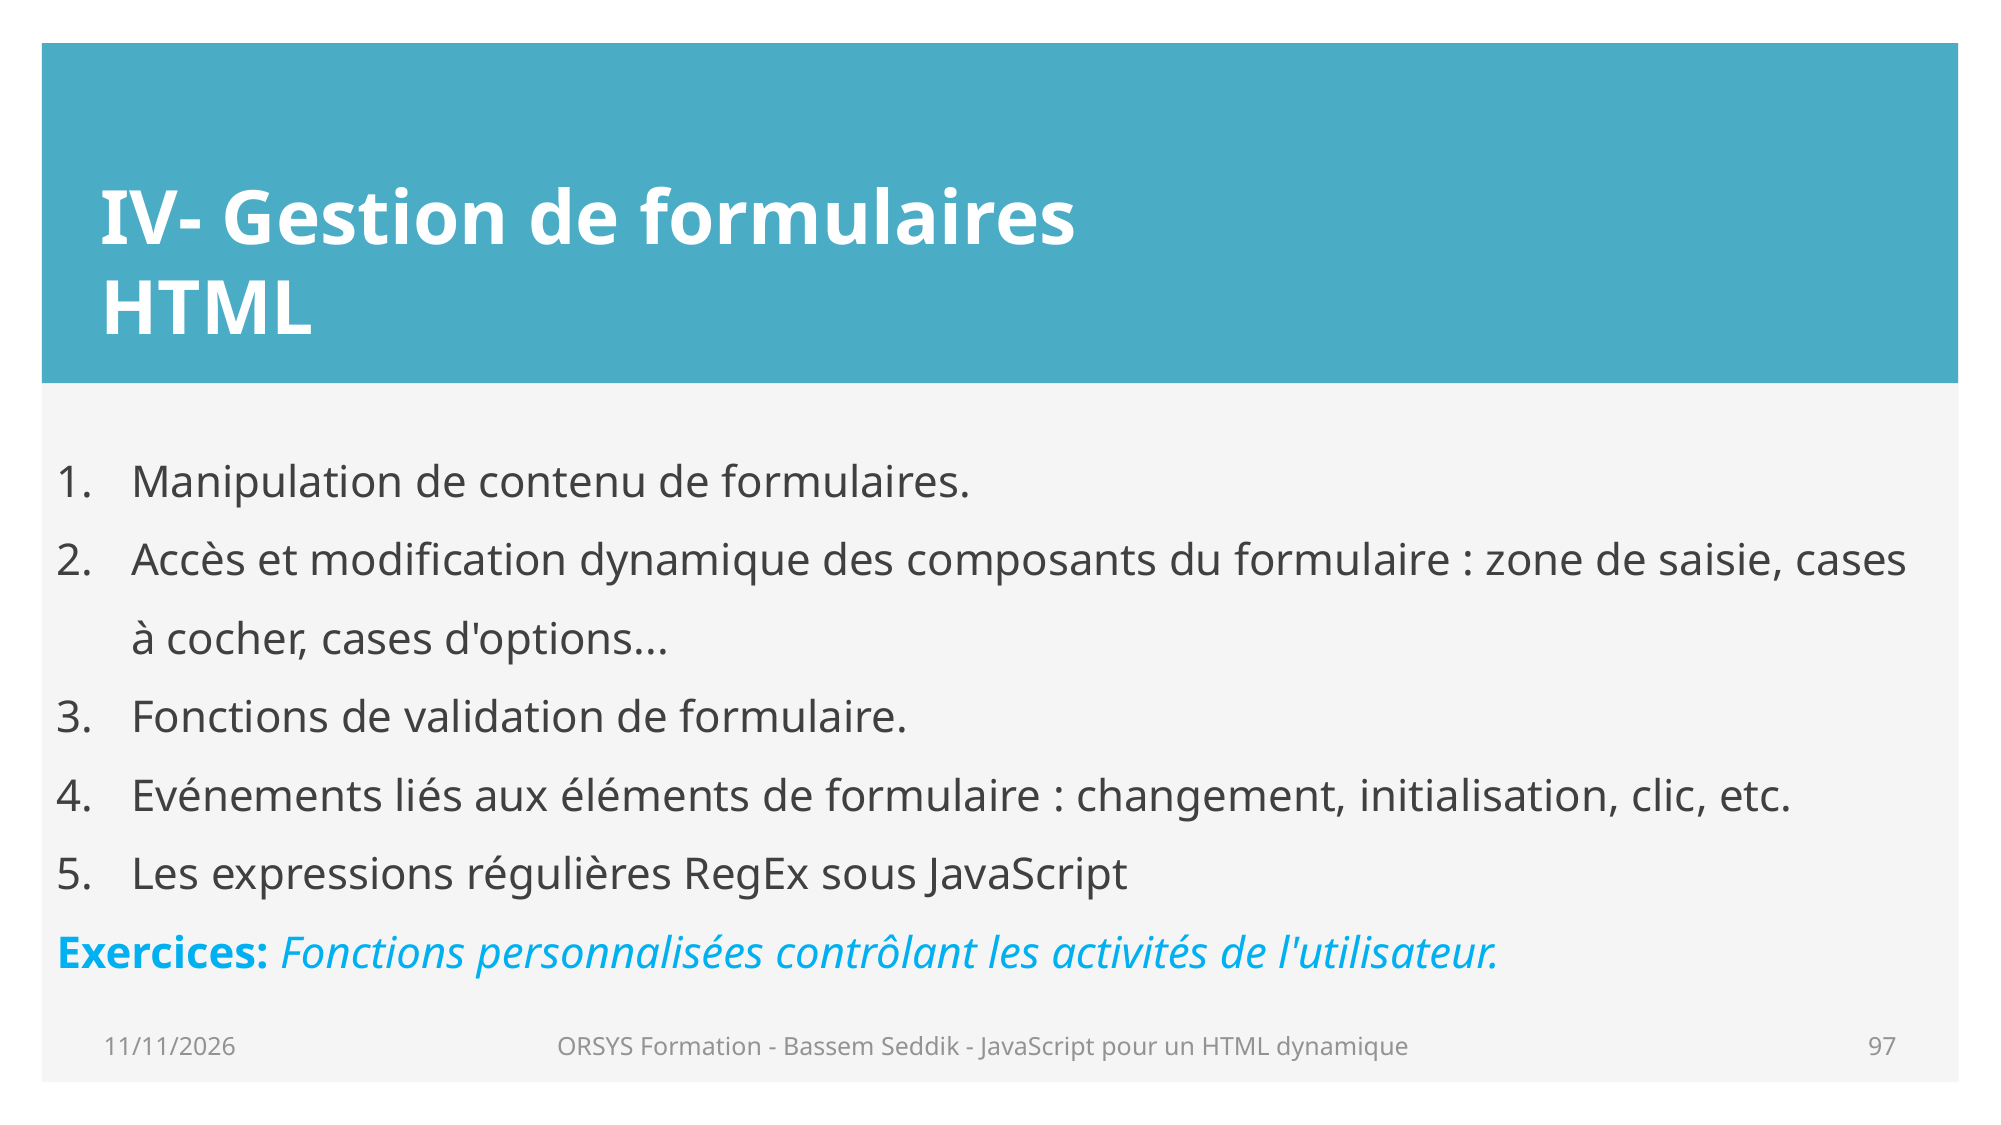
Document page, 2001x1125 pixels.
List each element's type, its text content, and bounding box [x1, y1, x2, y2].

title IV- Gestion de formulaires HTML [85, 251, 1214, 357]
slide_number 97 [1626, 1017, 1912, 1078]
list Manipulation de contenu de formulaires. Accès et modification dynamique des composants du formulaire : zone de saisie, cases à cocher, cases d'options... Fonctions de validation de formulaire. Evénements liés aux éléments de formulaire : changement, initialisation, clic, etc. Les expressions régulières RegEx sous JavaScript Exercices: Fonctions personnalisées contrôlant les activités de l'utilisateur. [41, 420, 1958, 991]
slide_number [88, 1017, 340, 1078]
footer ORSYS Formation - Bassem Seddik - JavaScript pour un HTML dynamique [340, 1017, 1626, 1078]
